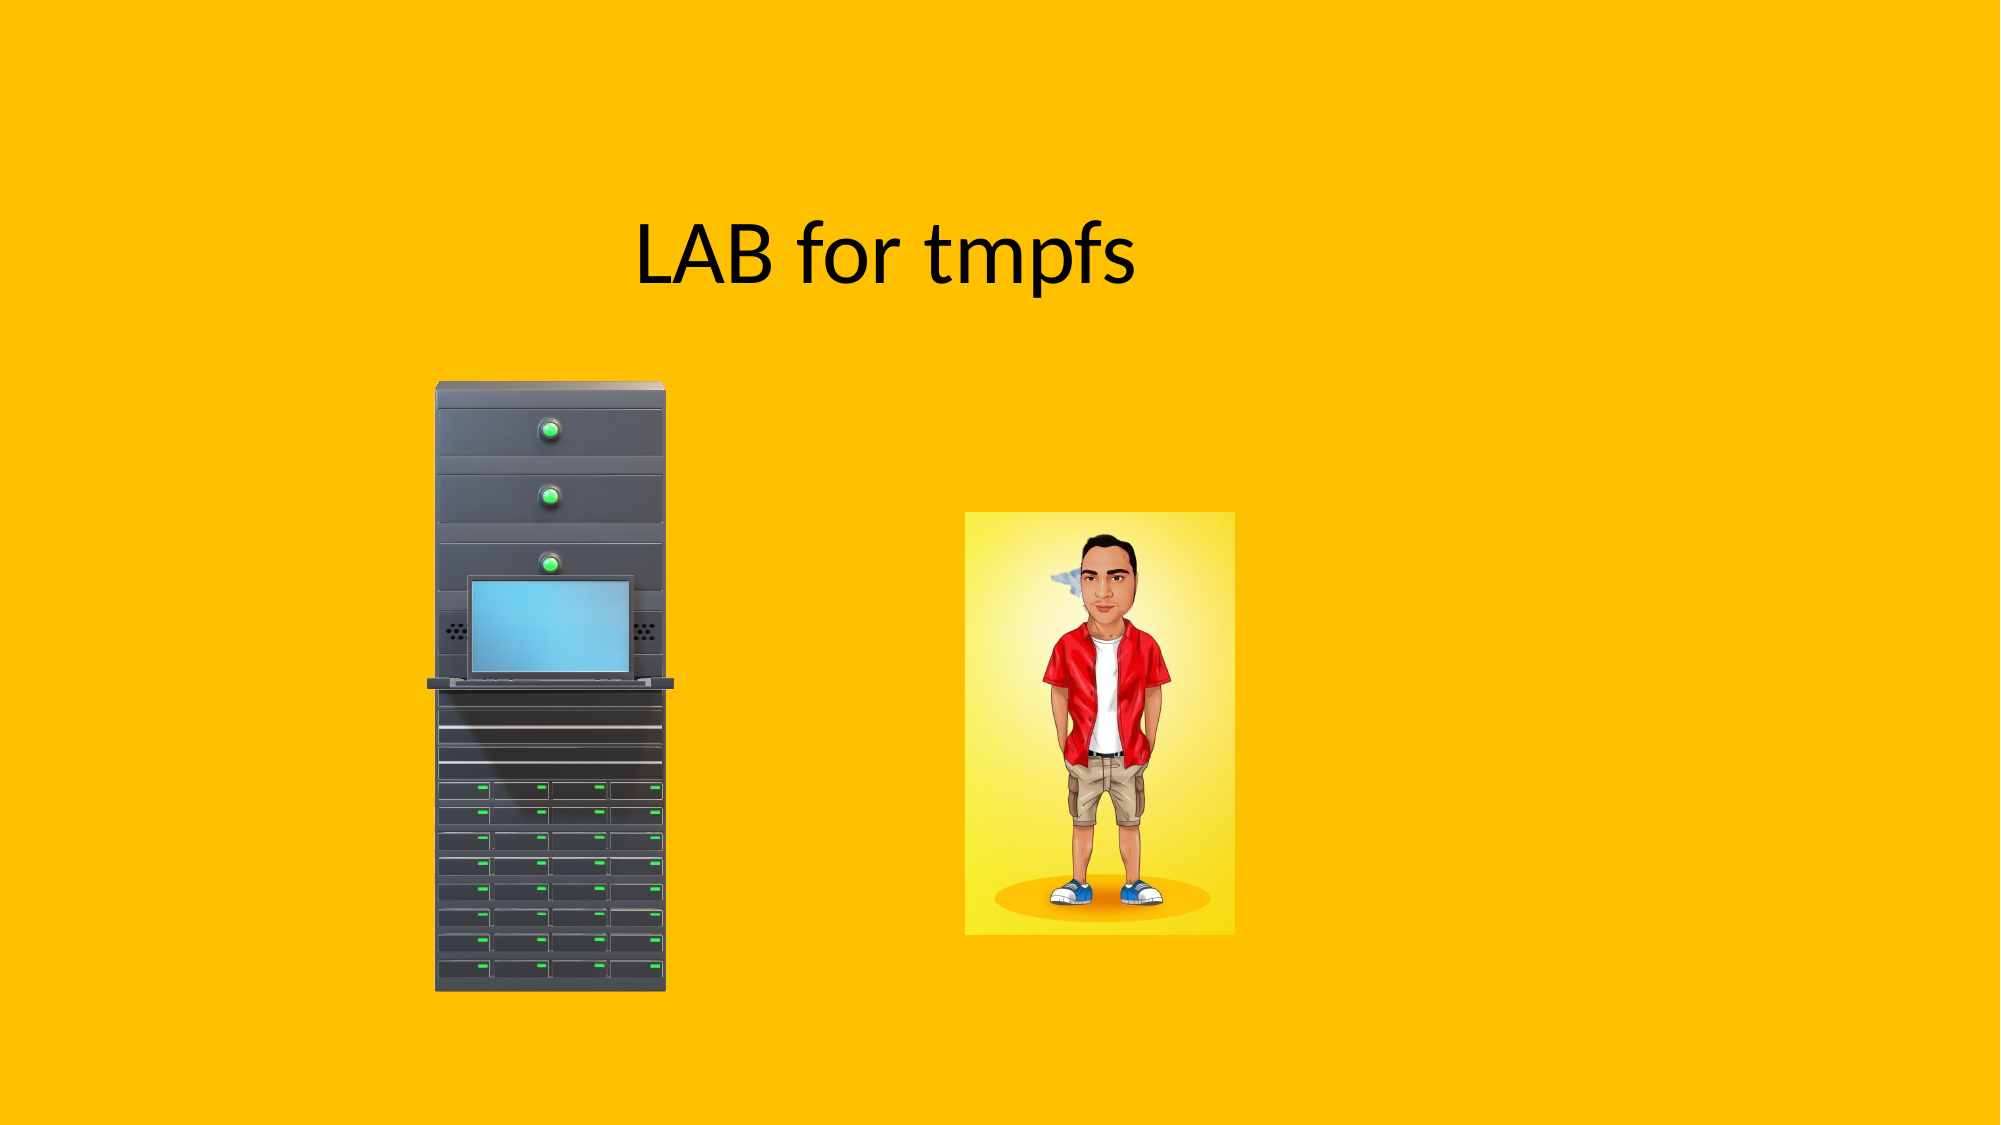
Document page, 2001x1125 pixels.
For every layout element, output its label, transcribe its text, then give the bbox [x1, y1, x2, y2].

title LAB for tmpfs [387, 162, 1386, 333]
picture [965, 512, 1235, 935]
picture [418, 365, 681, 1006]
